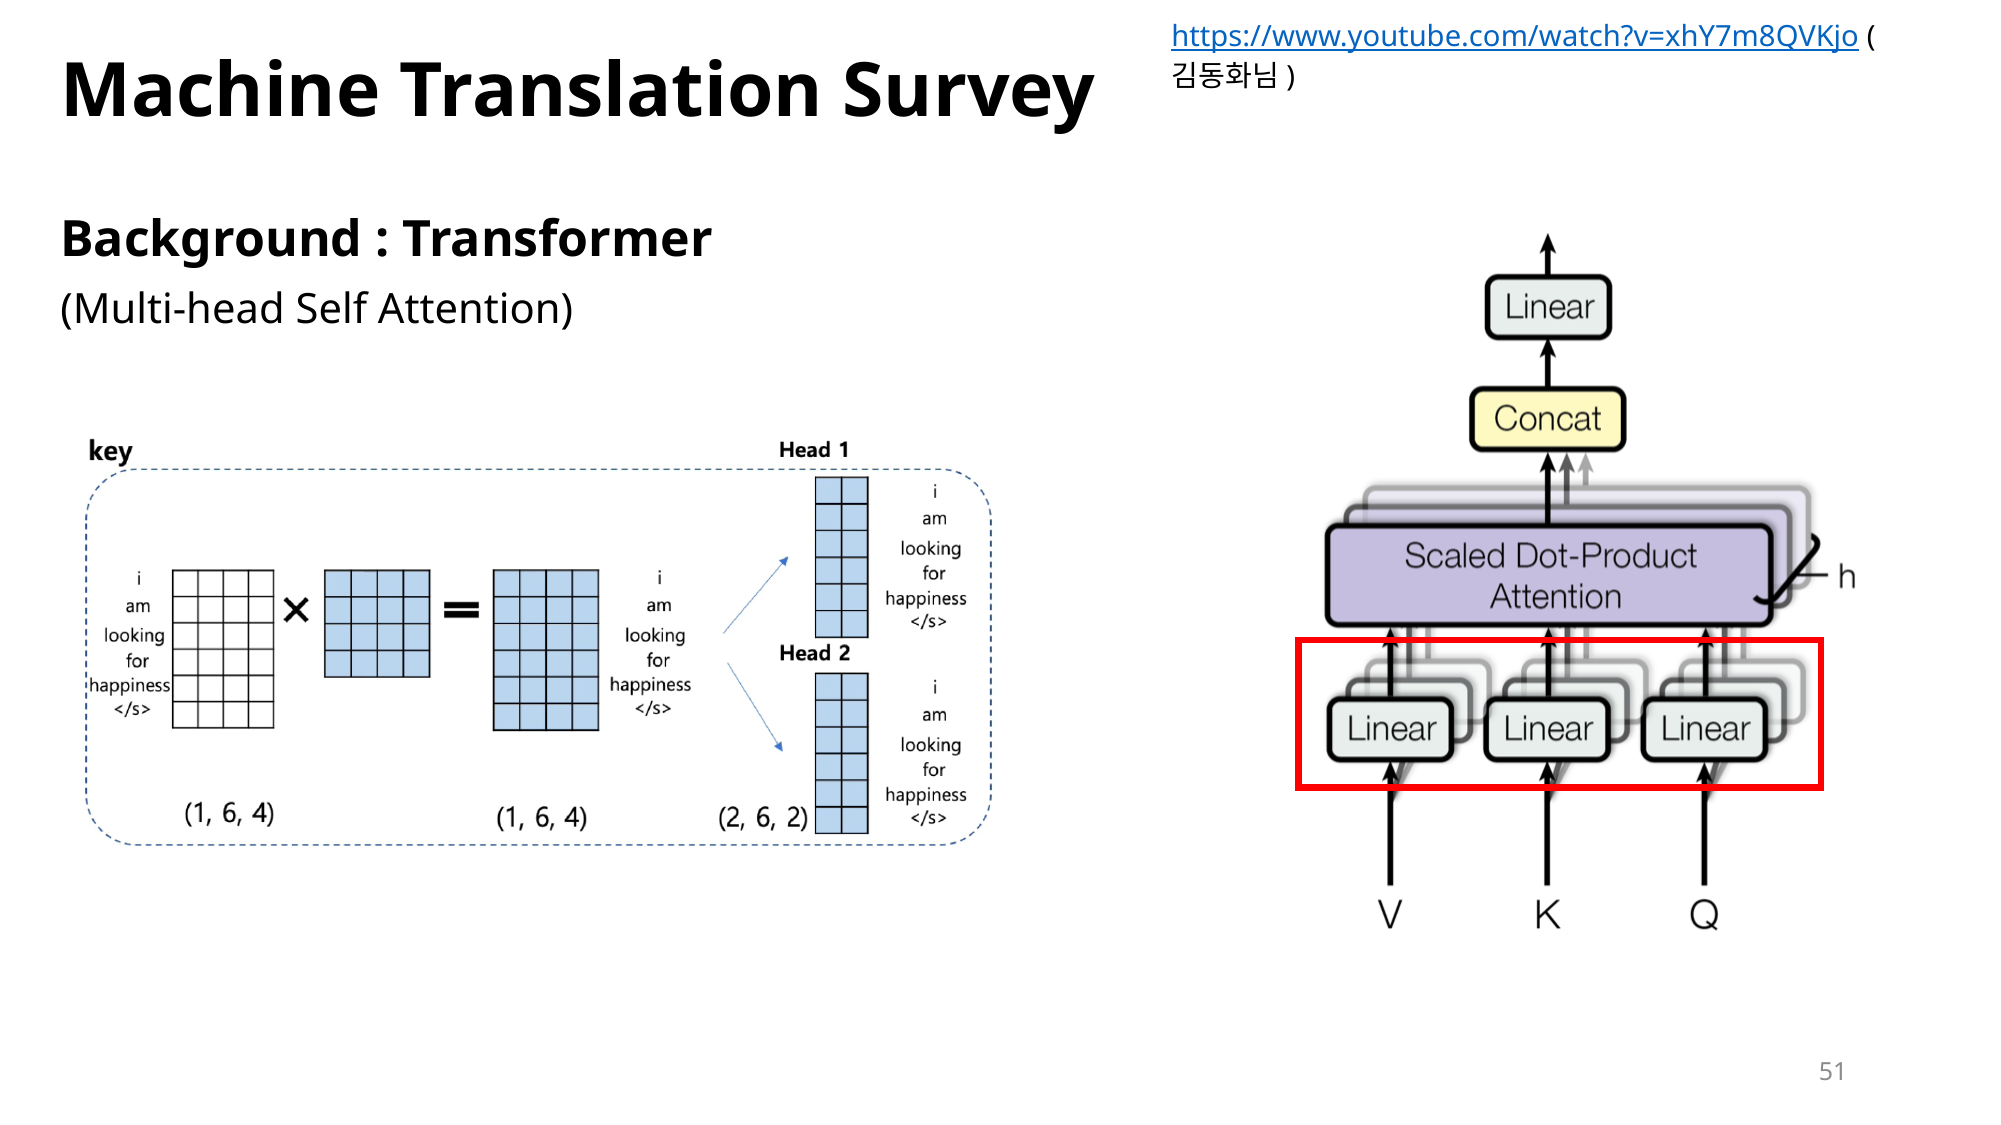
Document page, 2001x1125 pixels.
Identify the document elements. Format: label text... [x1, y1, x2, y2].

slide_number 51 [1412, 1042, 1863, 1103]
picture [28, 402, 1039, 857]
text_box Machine Translation Survey [45, 0, 1271, 141]
text_box https://www.youtube.com/watch?v=xhY7m8QVKjo (김동화님) [1156, 9, 2000, 100]
picture [1305, 229, 1881, 975]
subtitle Background : Transformer (Multi-head Self Attention) [45, 205, 1656, 353]
text_box [1297, 639, 1305, 788]
